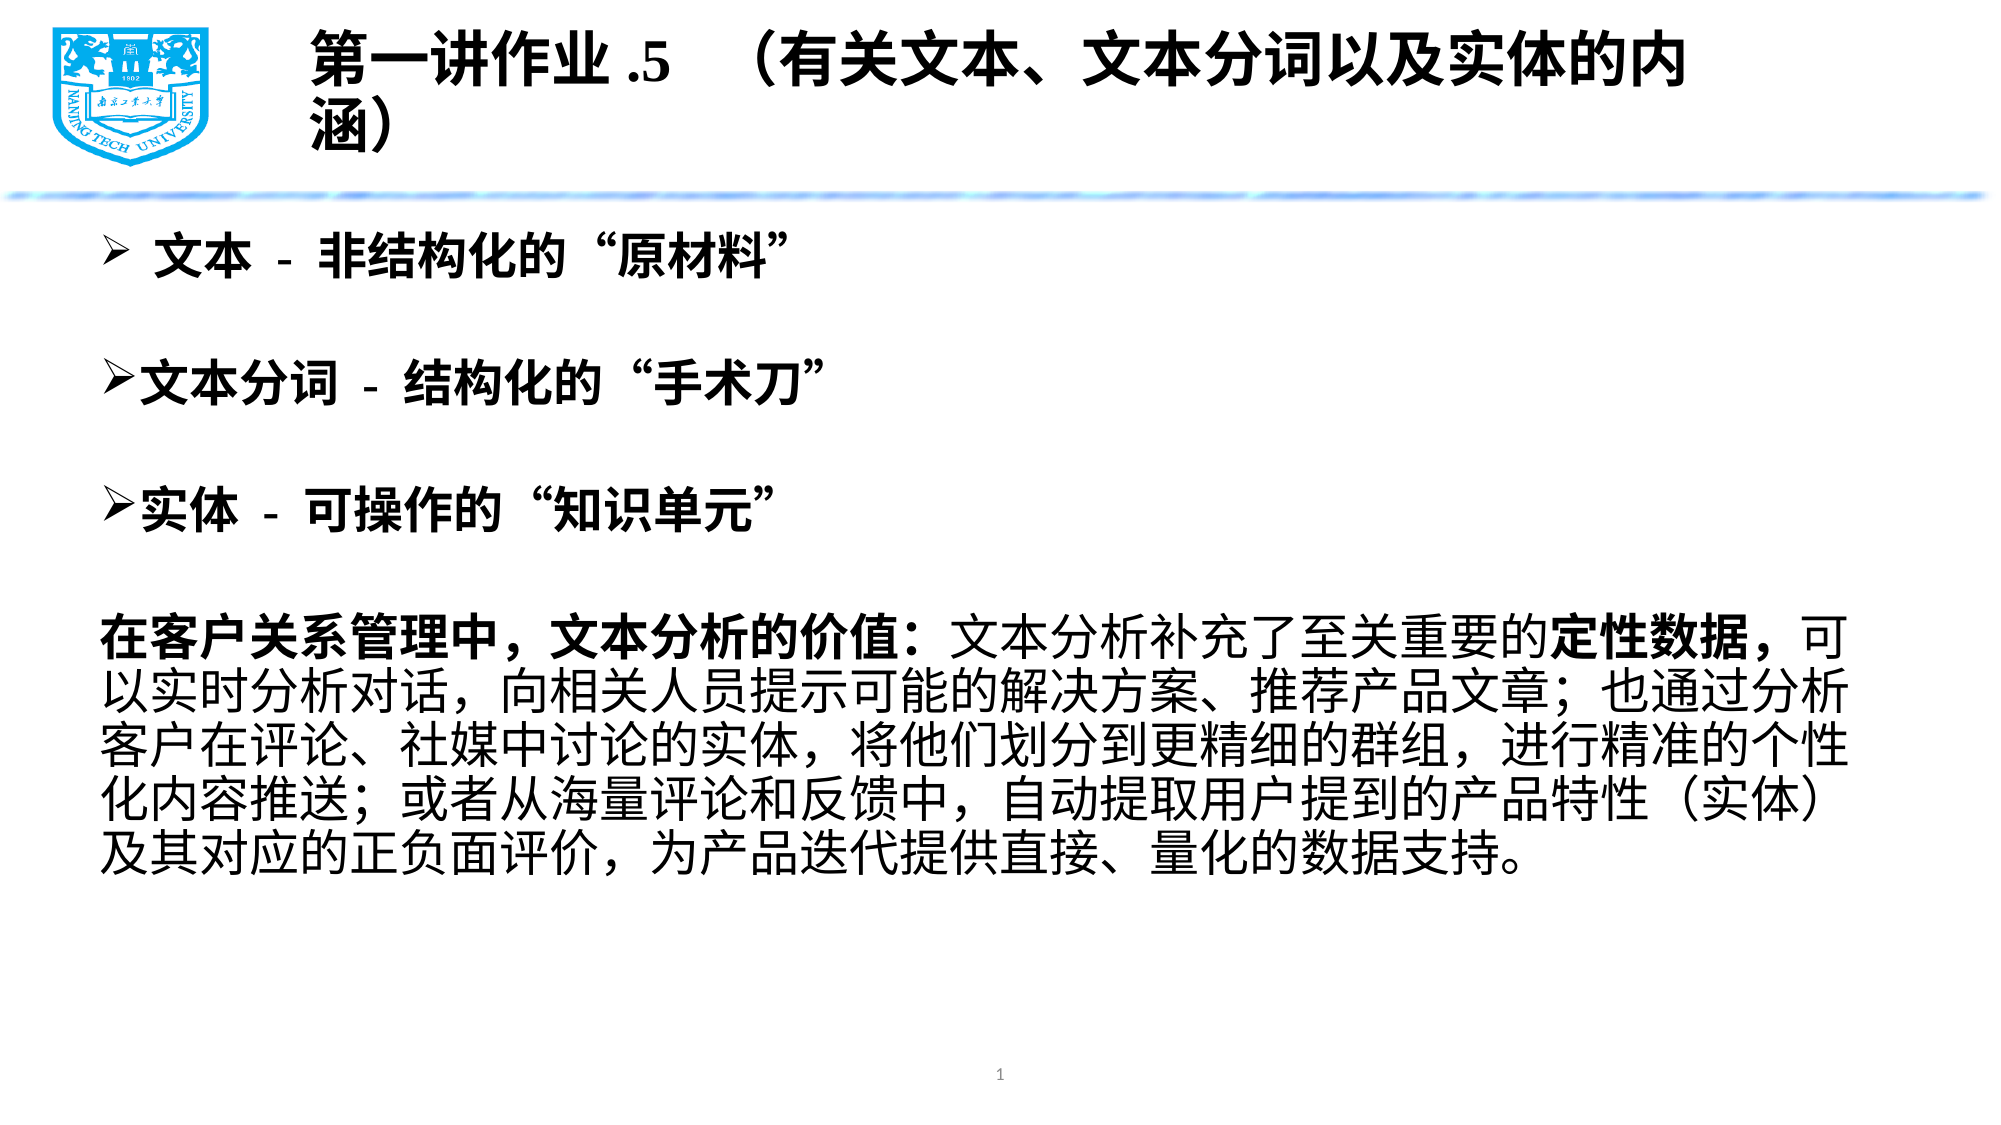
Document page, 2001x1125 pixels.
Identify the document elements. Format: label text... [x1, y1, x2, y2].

title 第一讲作业.5 （有关文本、文本分词以及实体的内涵） [293, 20, 1823, 170]
footer 1 [662, 1042, 1338, 1103]
picture [0, 190, 1996, 203]
list 文本 - 非结构化的“原材料” 文本分词 - 结构化的“手术刀” 实体 - 可操作的“知识单元” 在客户关系管理中，文本分析的价值：文本分析补充了至关重要的定性数据，可以实时分析对话，向相关人员提示可能的解决方案、推荐产品文章；也通过分析客户在评论、社媒中讨论的实体，将他们划分到更精细的群组，进行精准的个性化内容推送；或者从海量评论和反馈中，自动提取用户提到的产品特性（实体）及其对应的正负面评价，为产品迭代提供直接、量化的数据支持。 [84, 223, 1912, 1014]
